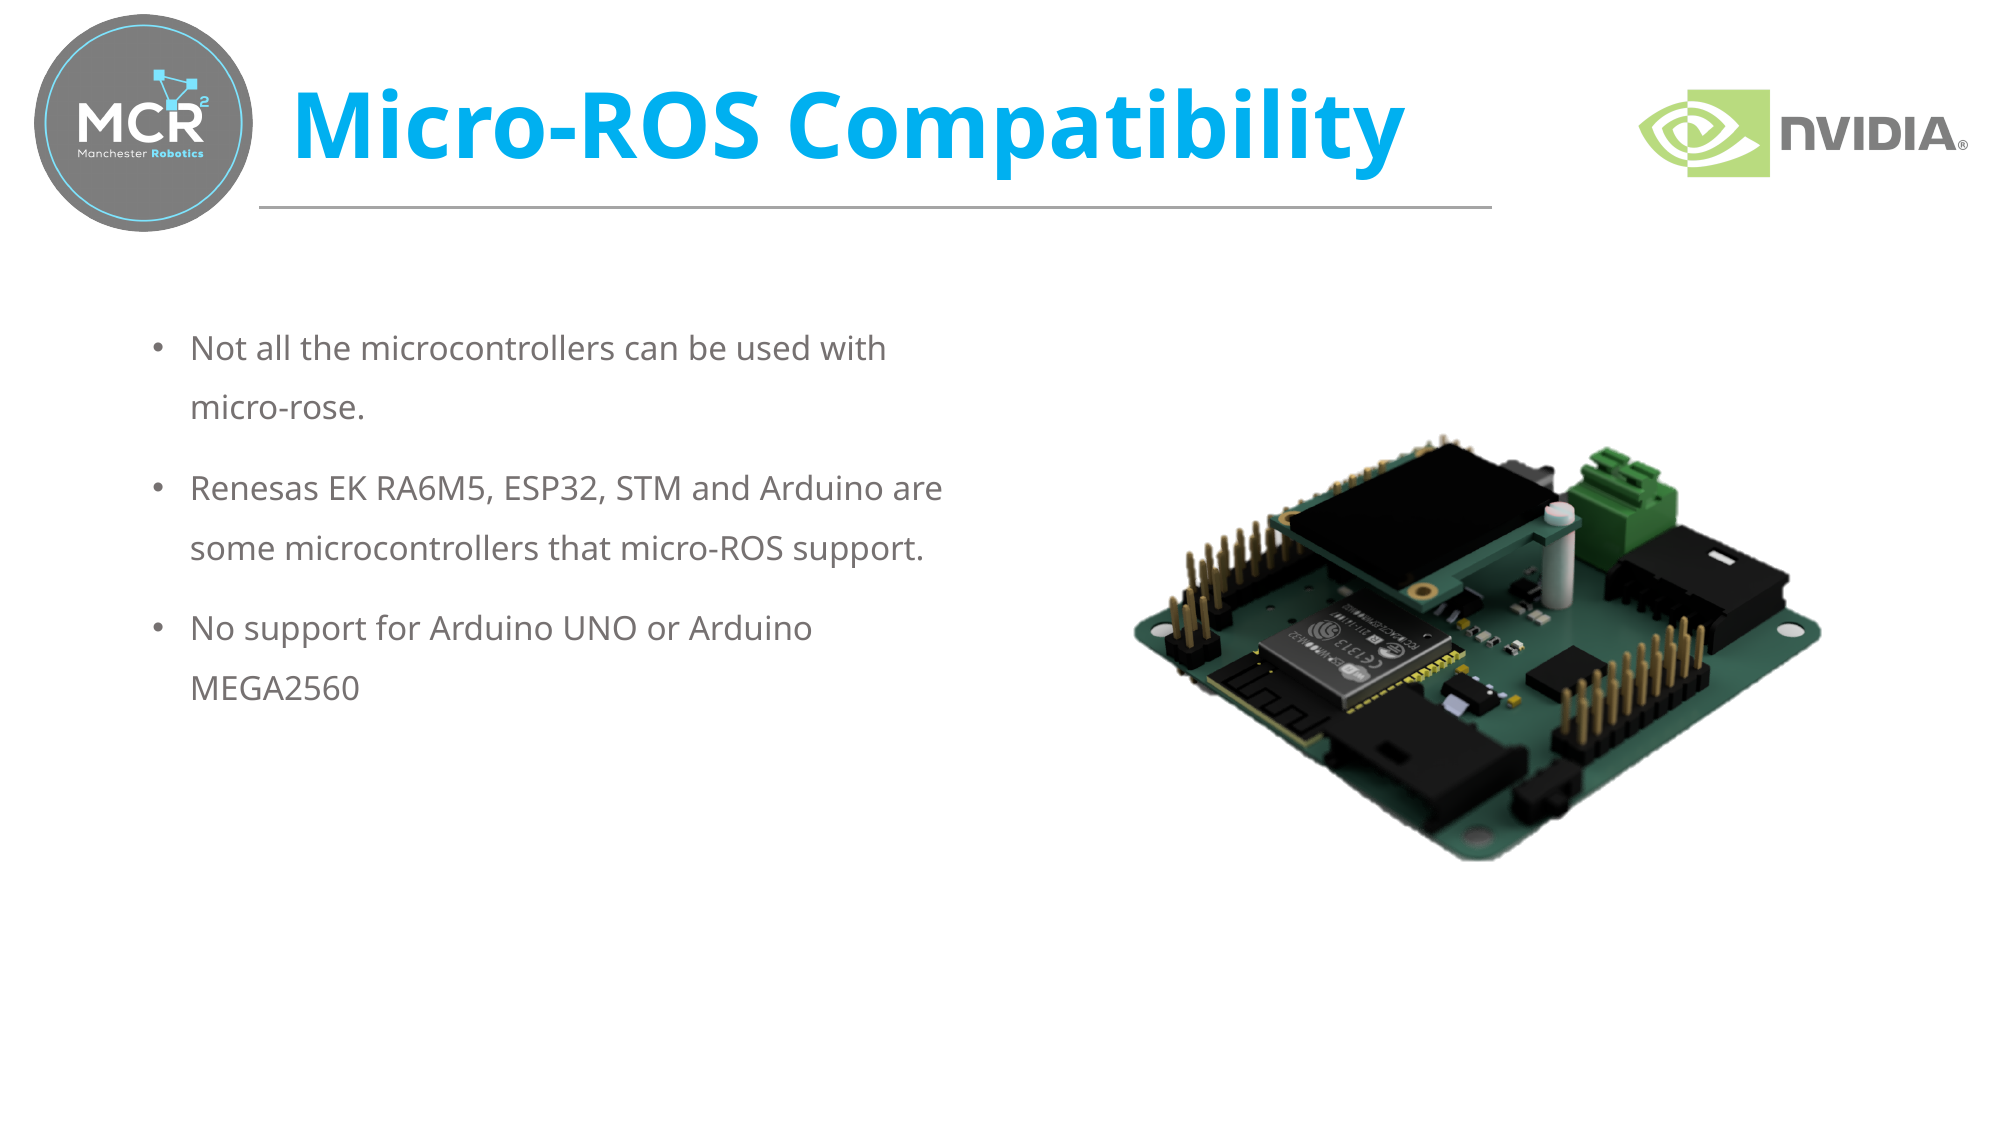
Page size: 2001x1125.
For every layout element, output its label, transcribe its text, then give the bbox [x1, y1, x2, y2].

list Not all the microcontrollers can be used with micro-rose. Renesas EK RA6M5, ESP32, STM and Arduino are some microcontrollers that micro-ROS support. No support for Arduino UNO or Arduino MEGA2560 [137, 299, 840, 1014]
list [840, 297, 2000, 1016]
title Micro-ROS Compatibility [275, 19, 1615, 238]
